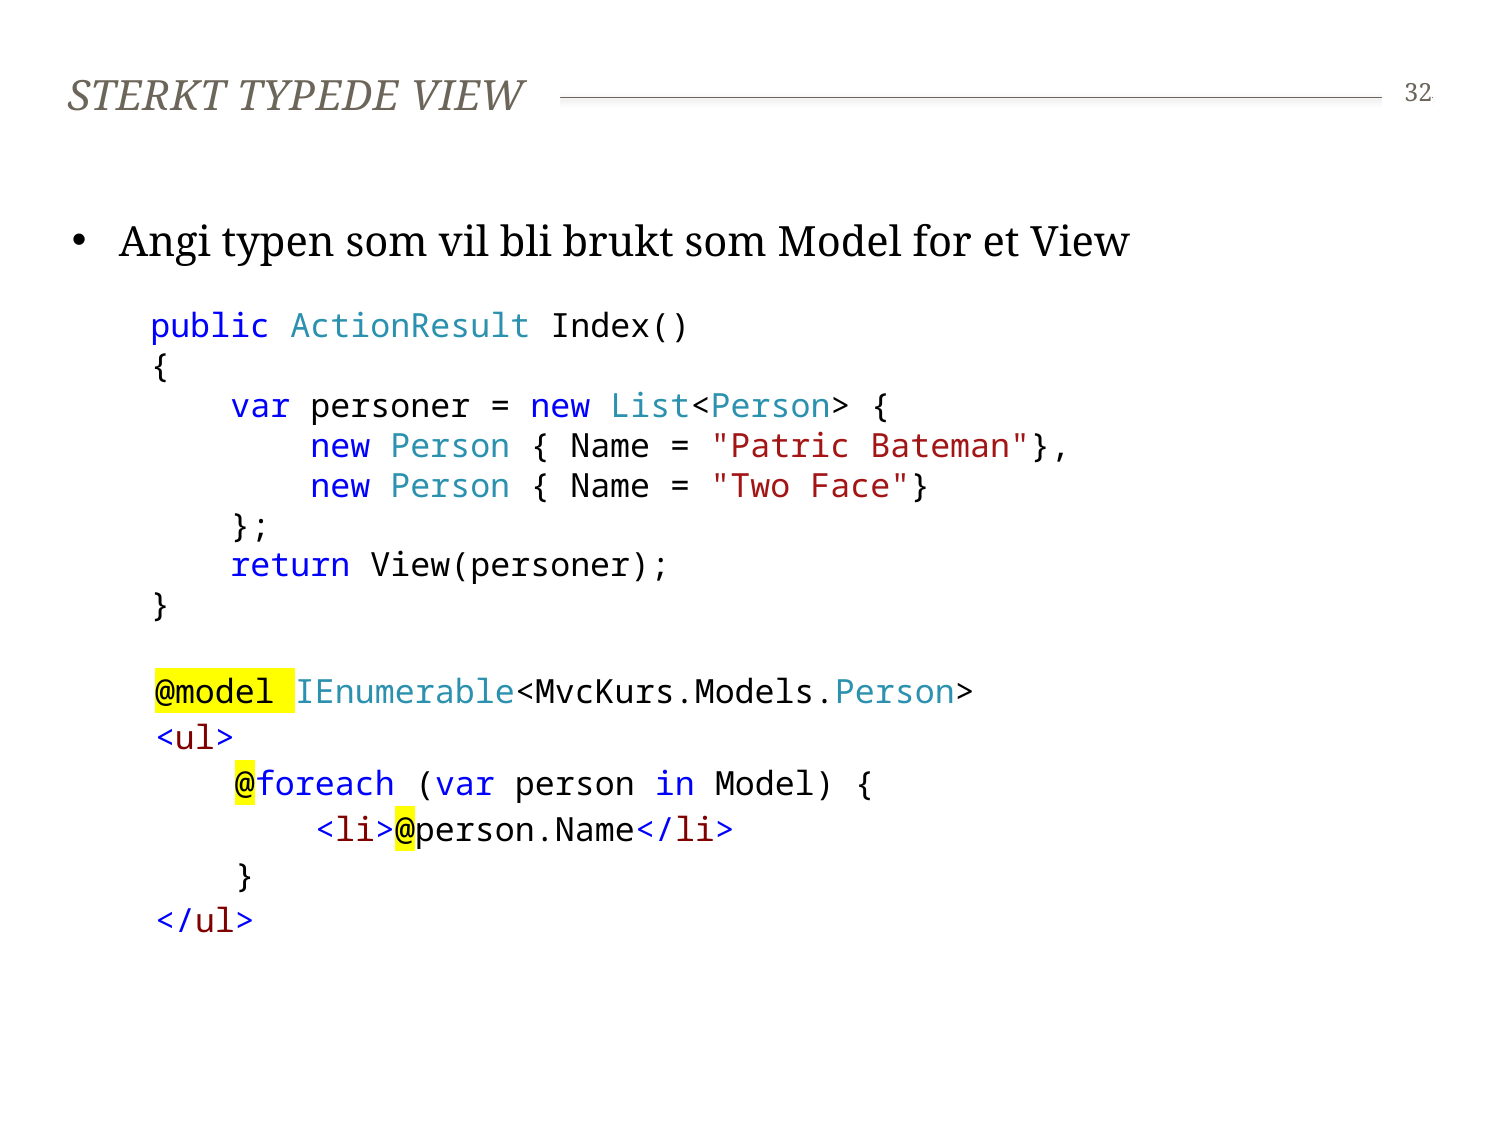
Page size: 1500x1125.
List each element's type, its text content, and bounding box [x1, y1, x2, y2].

text_box @model IEnumerable<MvcKurs.Models.Person> <ul> @foreach (var person in Model) { <li>@person.Name</li> } </ul> [140, 656, 1236, 947]
list Angi typen som vil bli brukt som Model for et View [54, 207, 1447, 1093]
text_box public ActionResult Index() { var personer = new List<Person> { new Person { Name = "Patric Bateman"}, new Person { Name = "Two Face"} }; return View(personer); } [135, 296, 1353, 631]
slide_number 32 [1381, 70, 1433, 117]
title Sterkt typede View [52, 68, 561, 120]
